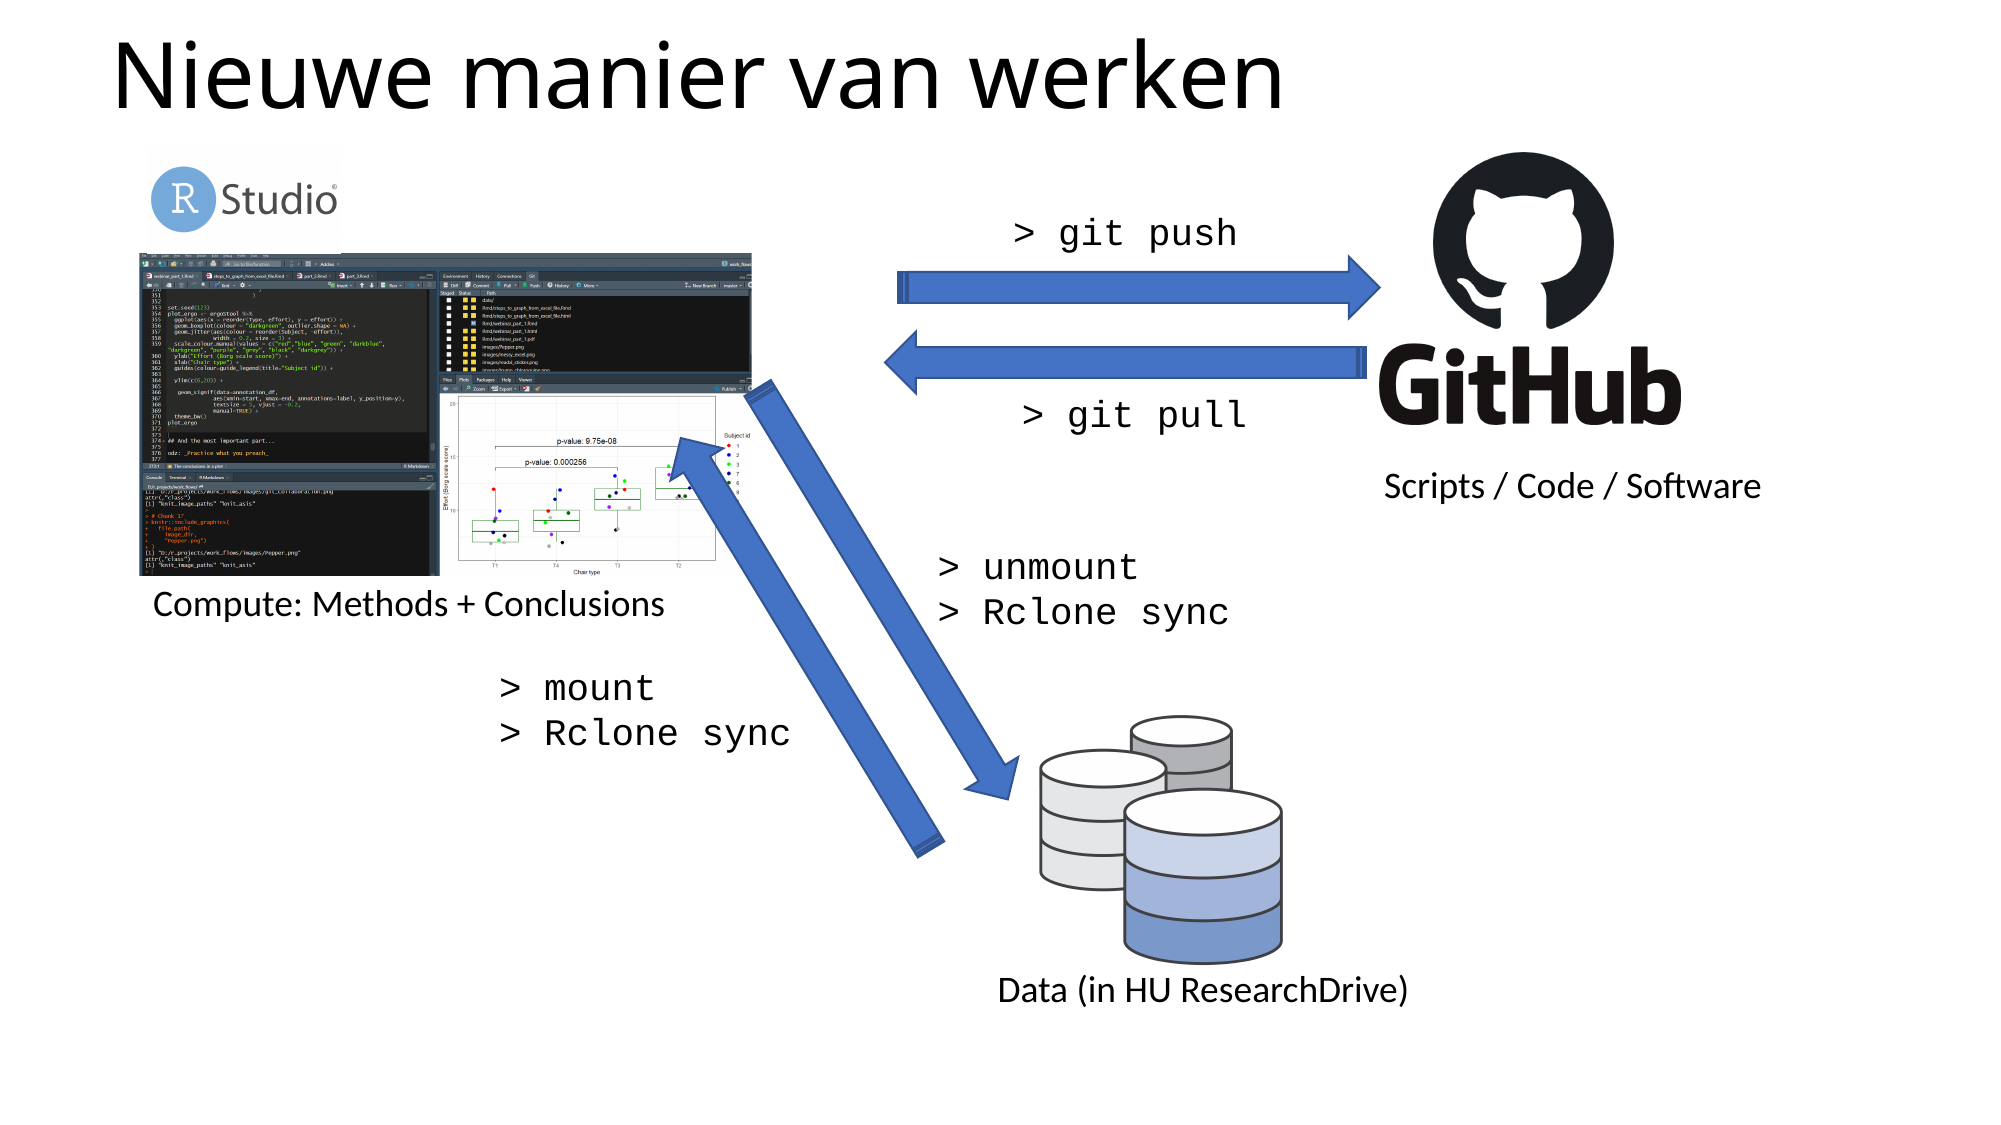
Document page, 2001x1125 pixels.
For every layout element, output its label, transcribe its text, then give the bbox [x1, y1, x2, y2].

text_box [883, 329, 1367, 396]
text_box > git push [998, 200, 1253, 260]
text_box > unmount > Rclone sync [923, 534, 1246, 640]
picture [1013, 692, 1309, 989]
text_box [752, 378, 1013, 801]
text_box [897, 254, 1379, 321]
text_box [139, 145, 752, 576]
picture [1379, 152, 1681, 425]
text_box Scripts / Code / Software [1369, 454, 1778, 514]
title Nieuwe manier van werken [94, 0, 1820, 188]
text_box > git pull [1007, 382, 1262, 443]
text_box > mount > Rclone sync [484, 655, 807, 761]
text_box Data (in HU ResearchDrive) [982, 957, 1425, 1018]
text_box Compute: Methods + Conclusions [138, 571, 681, 632]
text_box [745, 523, 946, 859]
